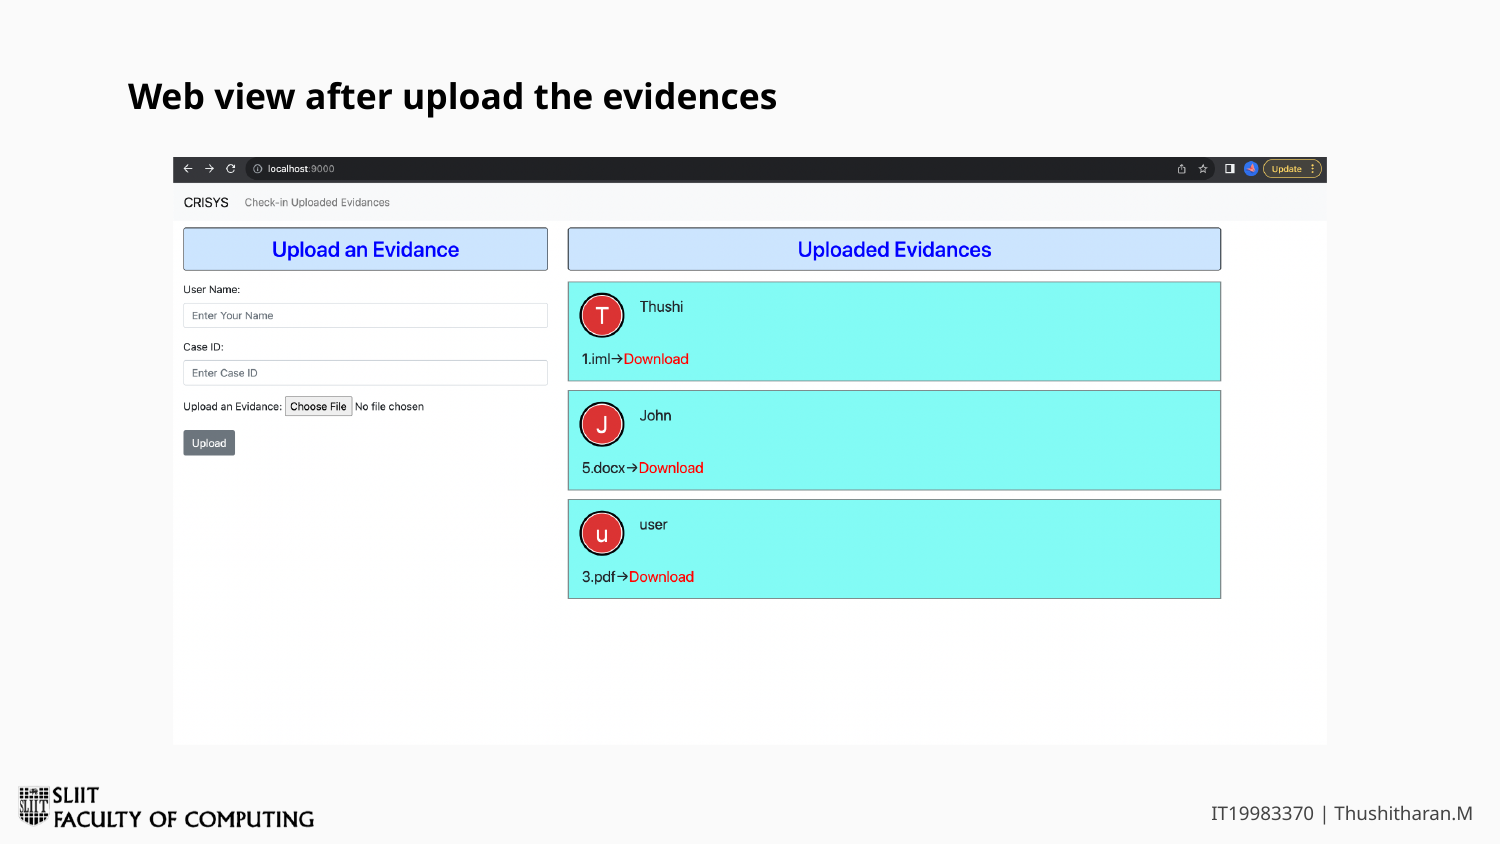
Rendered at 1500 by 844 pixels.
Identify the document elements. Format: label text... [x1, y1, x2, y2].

picture [0, 769, 342, 841]
text_box Web view after upload the evidences [113, 59, 1415, 132]
text_box IT19983370 | Thushitharan.M [1007, 790, 1500, 836]
picture [173, 157, 1327, 745]
